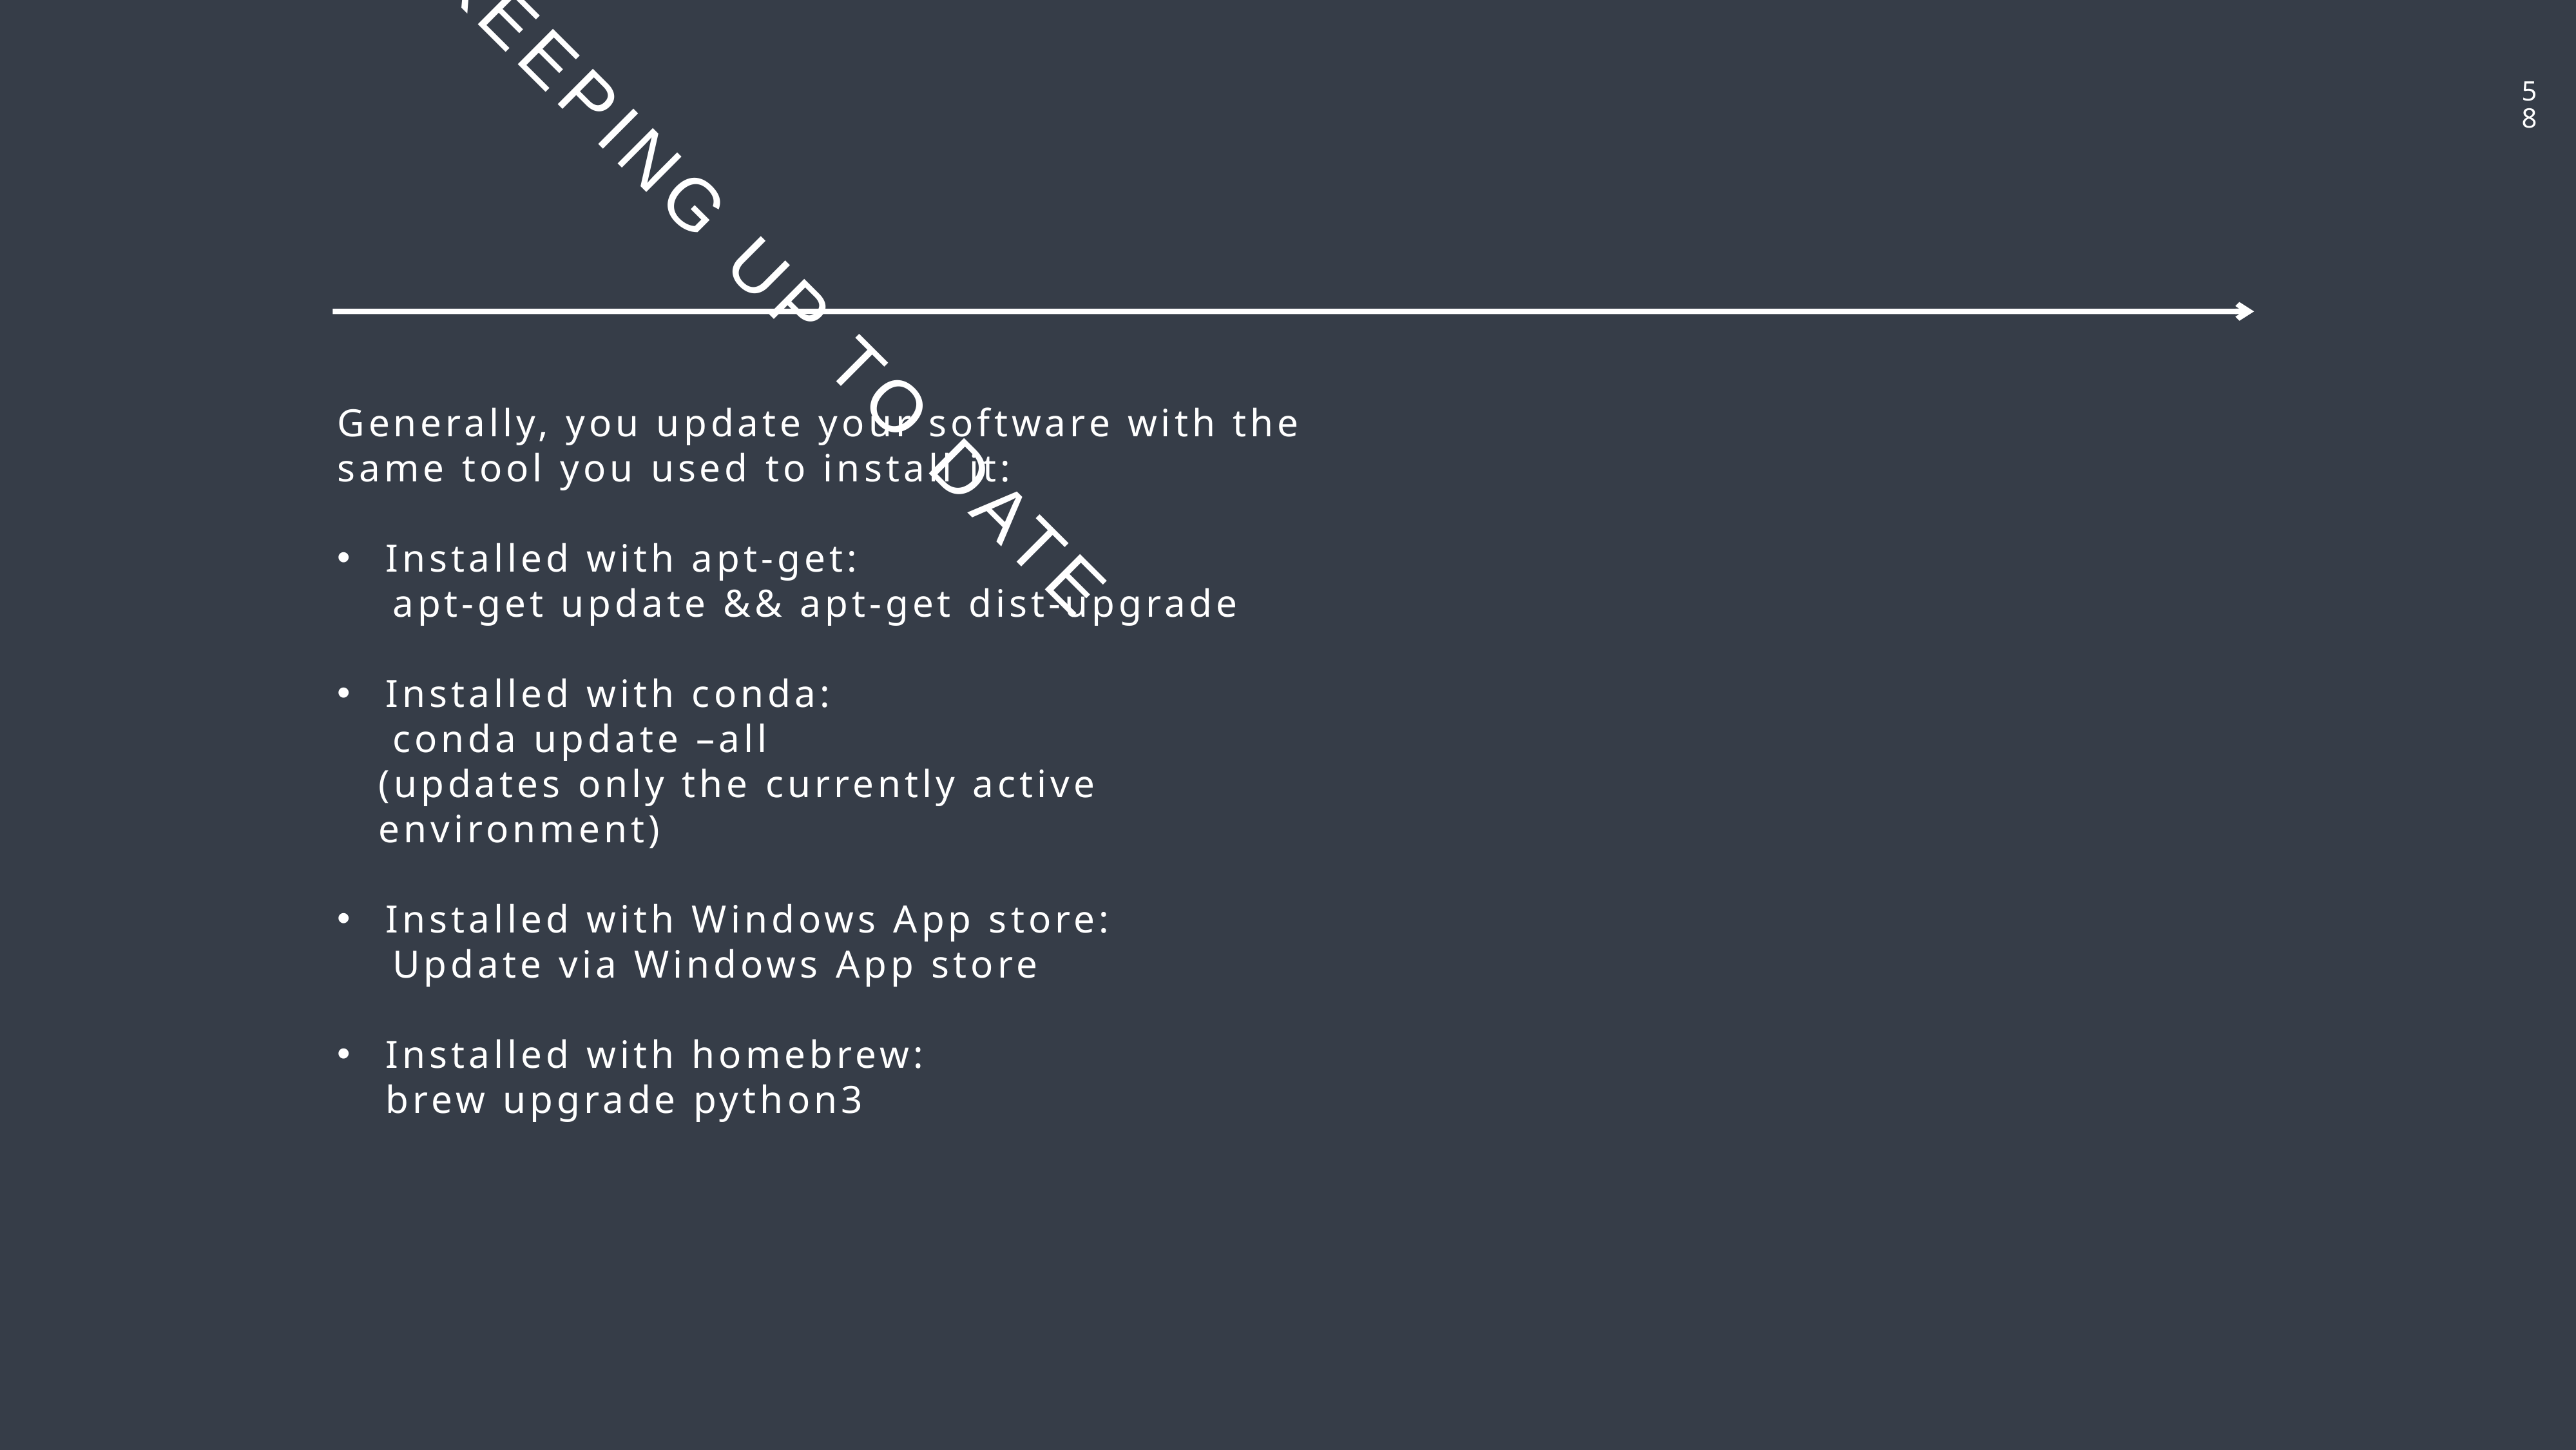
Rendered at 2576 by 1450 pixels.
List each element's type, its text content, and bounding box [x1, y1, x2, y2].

text_box 58 [2512, 64, 2552, 117]
text_box Generally, you update your software with the same tool you used to install it: Installed with apt-get: apt-get update && apt-get dist-upgrade Installed with conda: conda update –all (updates only the currently active environment) Installed with Windows App store: Update via Windows App store Installed with homebrew: brew upgrade python3 [327, 394, 1323, 1303]
